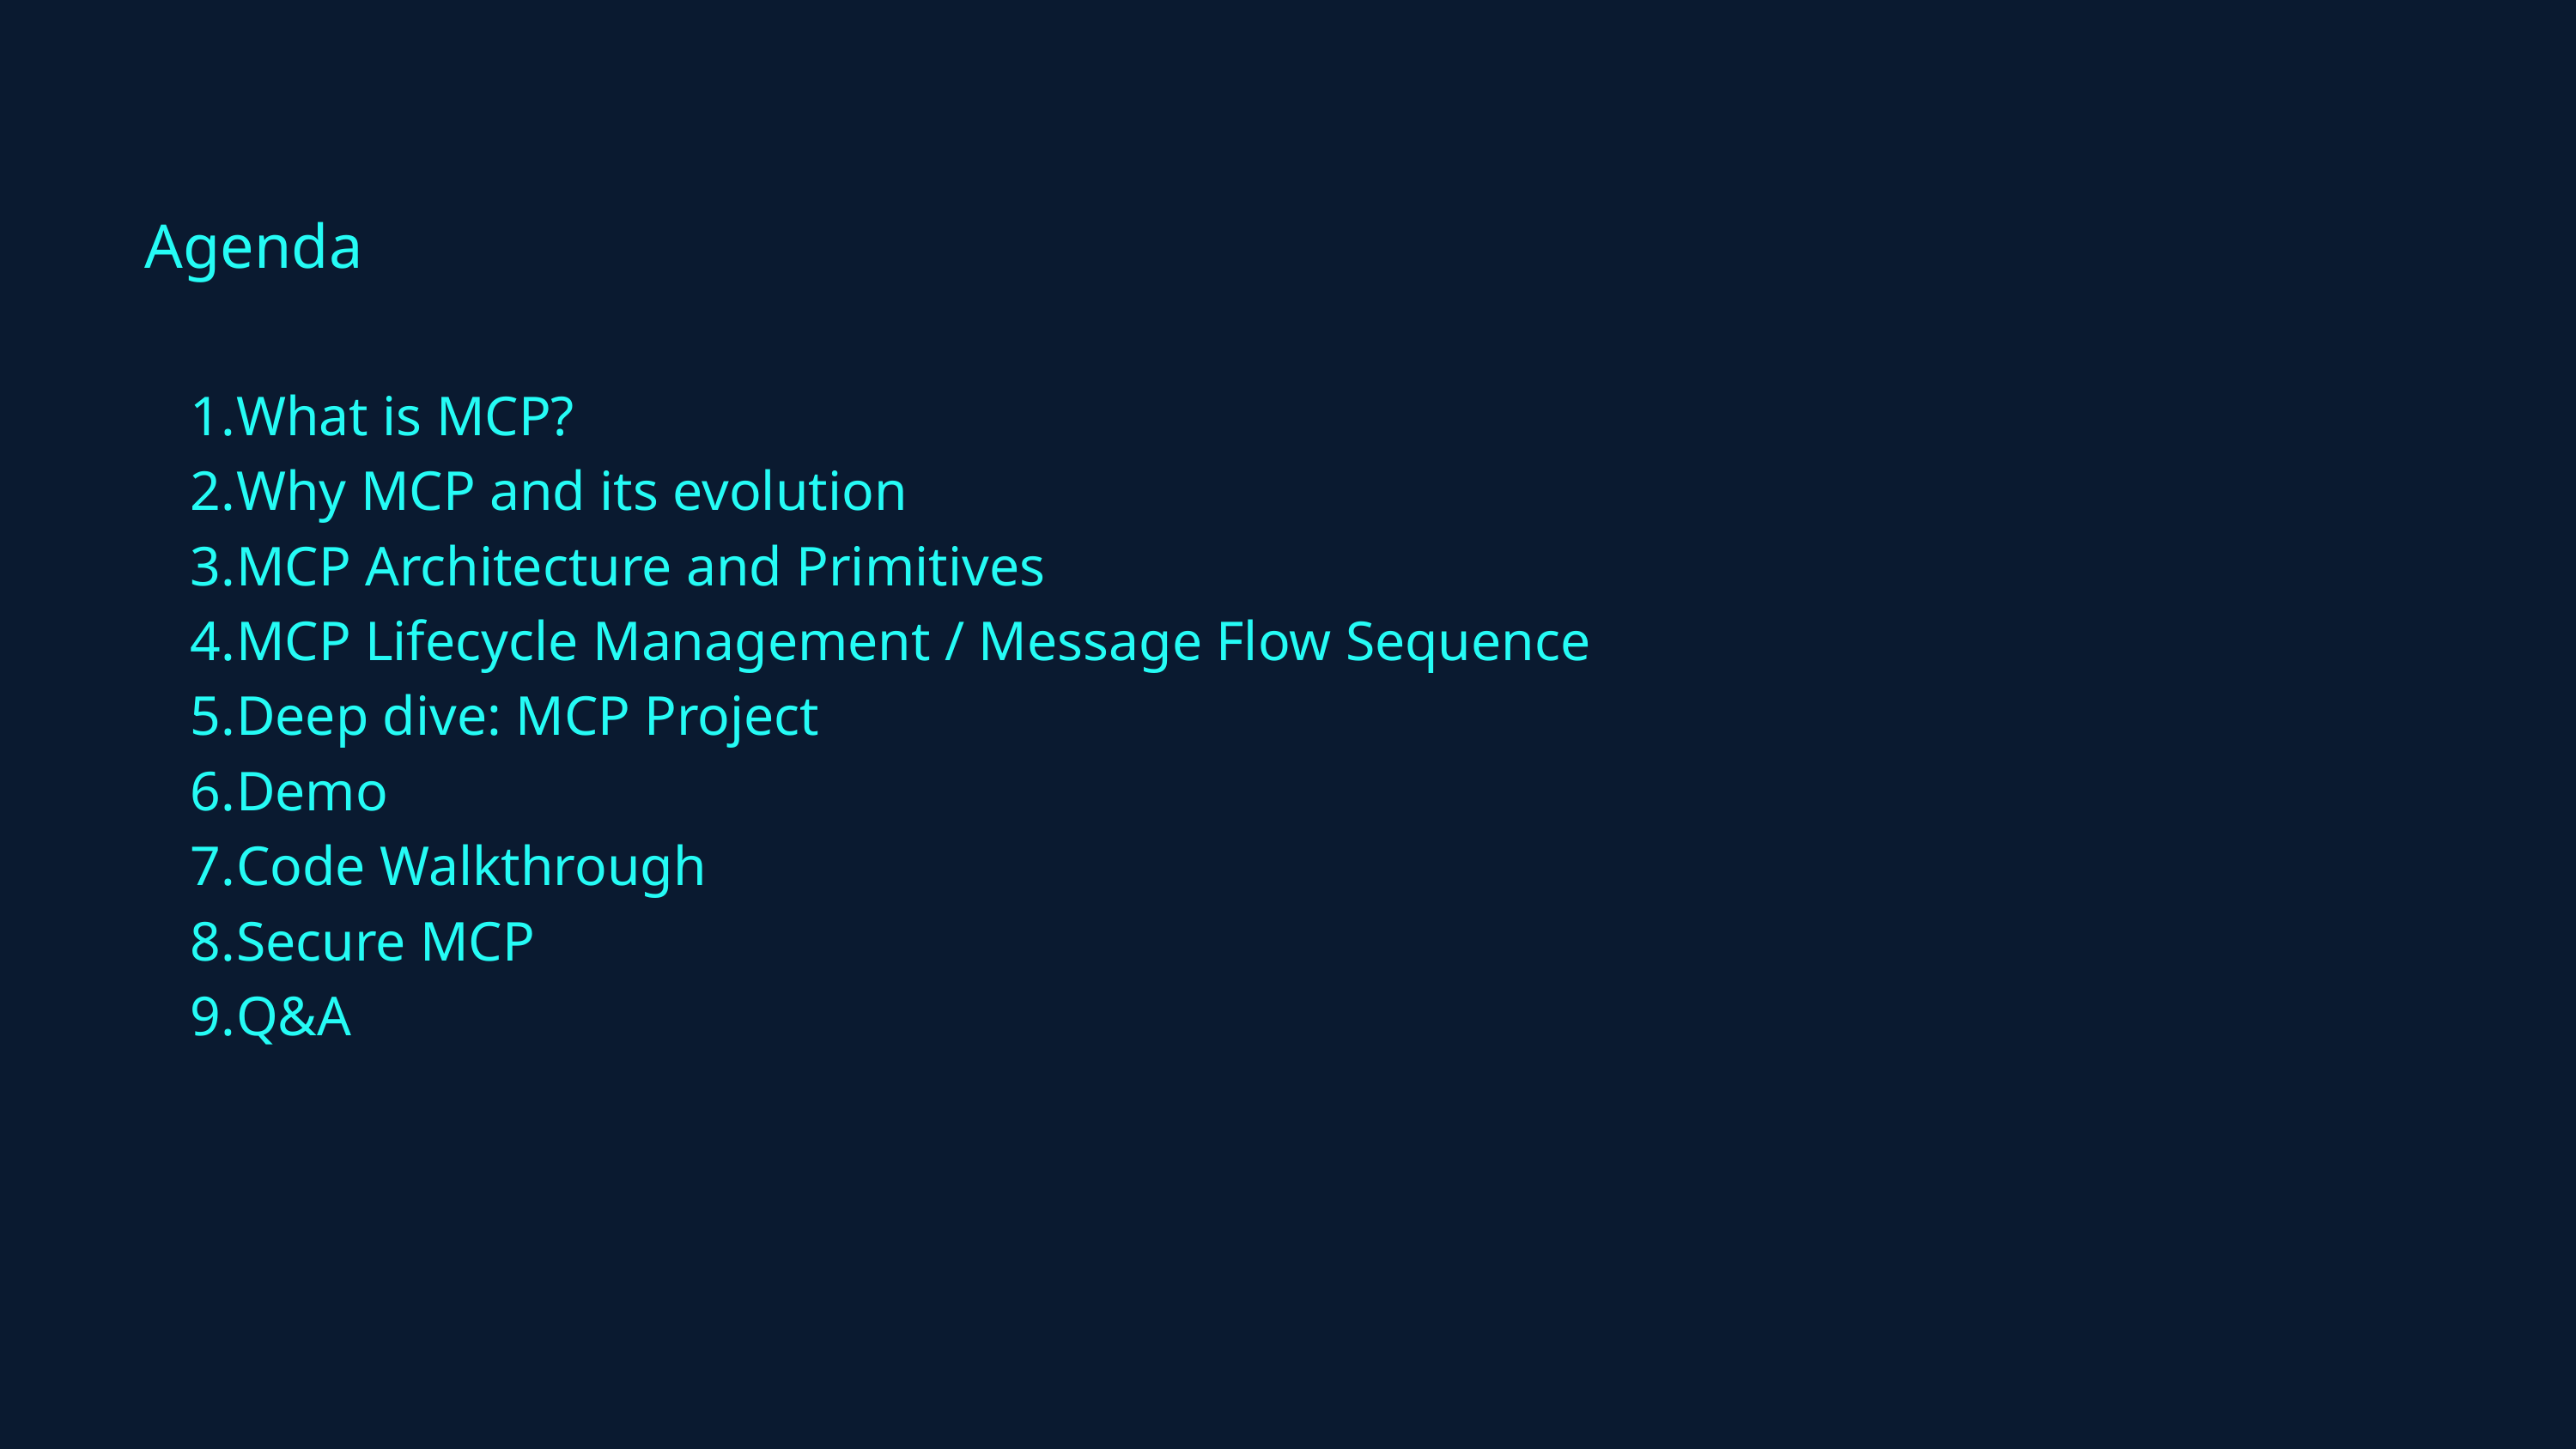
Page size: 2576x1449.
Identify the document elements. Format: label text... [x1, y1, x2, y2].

text_box Agenda [144, 195, 392, 281]
text_box What is MCP? Why MCP and its evolution MCP Architecture and Primitives MCP Lifecycle Management / Message Flow Sequence Deep dive: MCP Project Demo Code Walkthrough Secure MCP Q&A [144, 371, 1638, 1047]
